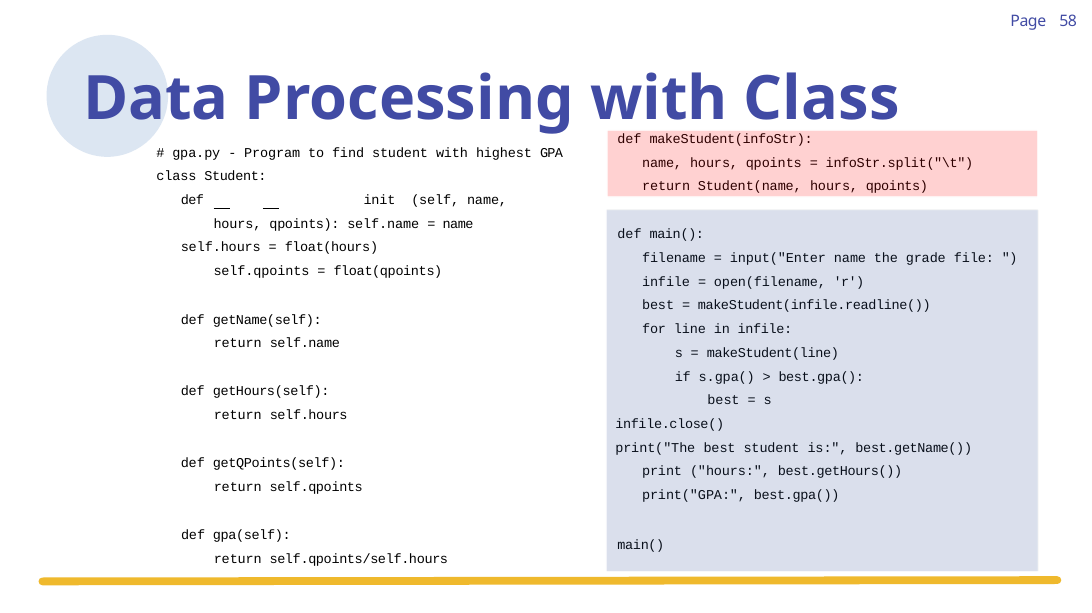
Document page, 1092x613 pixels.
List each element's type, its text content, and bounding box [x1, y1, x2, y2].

text_box Page [1010, 10, 1069, 30]
text_box Data Processing with Class [173, 58, 959, 133]
text_box def gpa(self): return self.qpoints/self.hours [178, 516, 462, 566]
text_box def getQPoints(self): return self.qpoints [178, 444, 372, 494]
text_box # gpa.py - Program to find student with highest GPA class Student: def init (self, name, hours, qpoints): self.name = name self.hours = float(hours) self.qpoints = float(qpoints) [154, 134, 576, 278]
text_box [584, 108, 1061, 594]
text_box def getHours(self): return self.hours [178, 372, 355, 423]
text_box 58 [1043, 10, 1086, 32]
text_box def getName(self): return self.name [178, 301, 347, 351]
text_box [46, 34, 169, 158]
